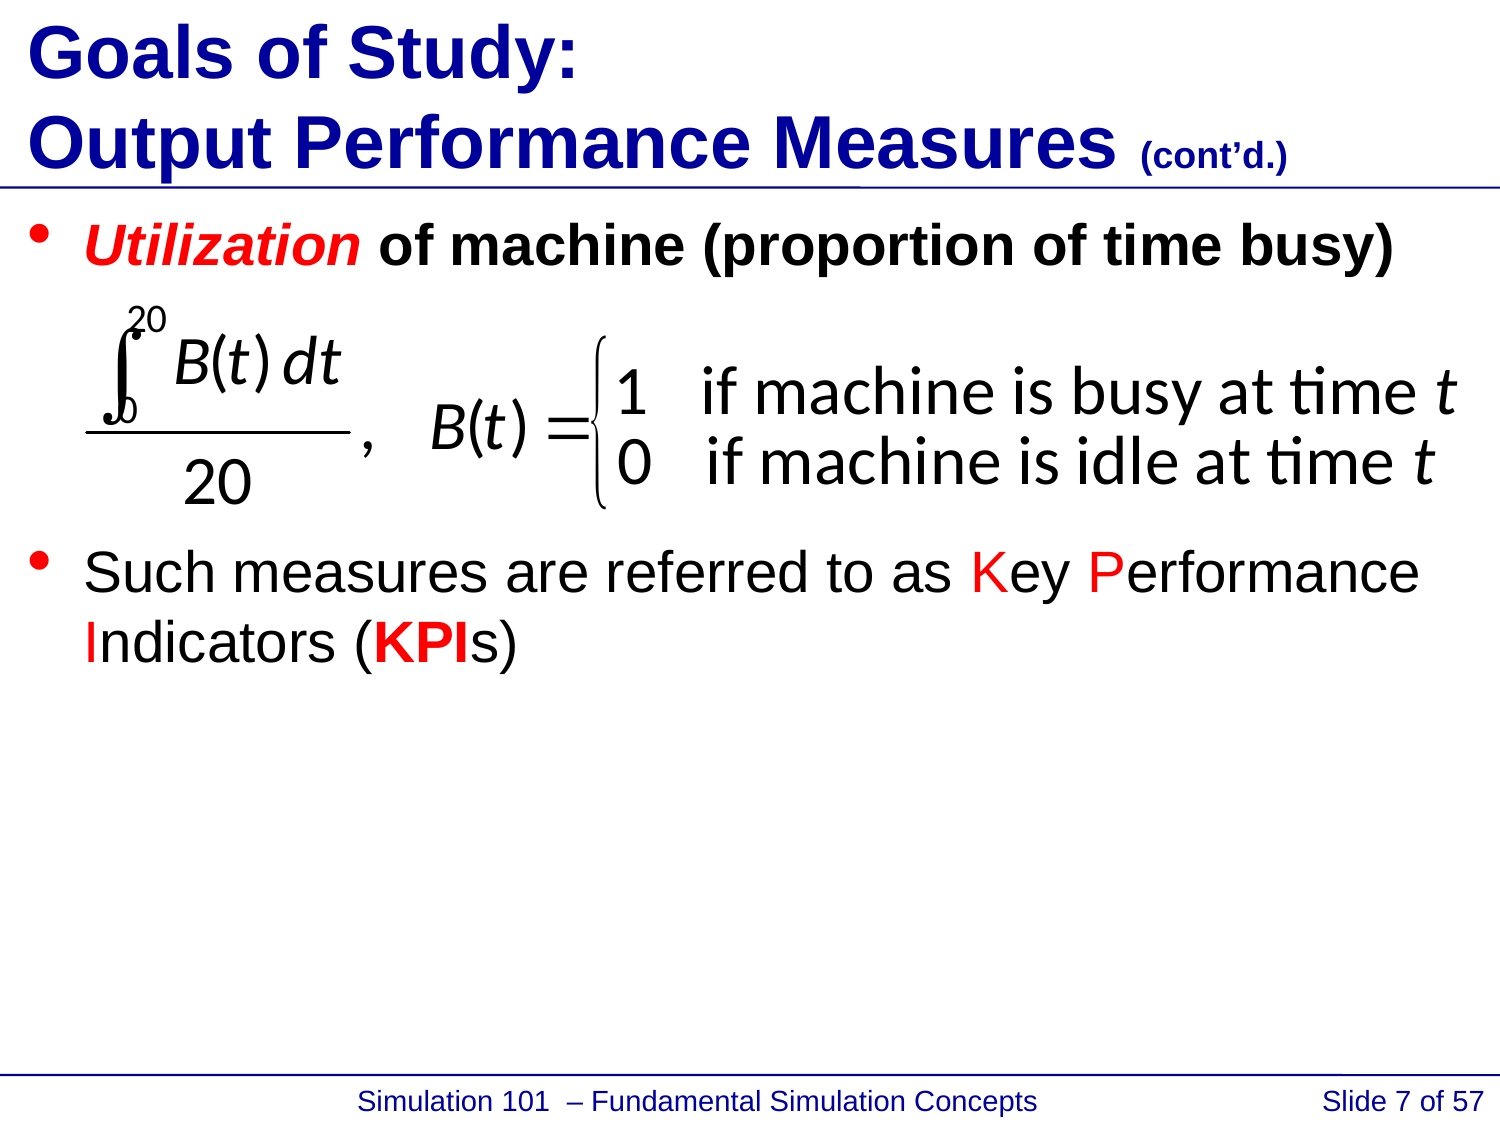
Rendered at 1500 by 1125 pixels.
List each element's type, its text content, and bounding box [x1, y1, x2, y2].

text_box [74, 287, 1477, 526]
slide_number Slide 7 of 57 [1249, 1074, 1500, 1125]
list Utilization of machine (proportion of time busy) Such measures are referred to as Key Performance Indicators (KPIs) [12, 200, 1488, 1063]
footer Simulation 101 – Fundamental Simulation Concepts [299, 1074, 1088, 1125]
title Goals of Study: Output Performance Measures (cont’d.) [12, 12, 1488, 175]
